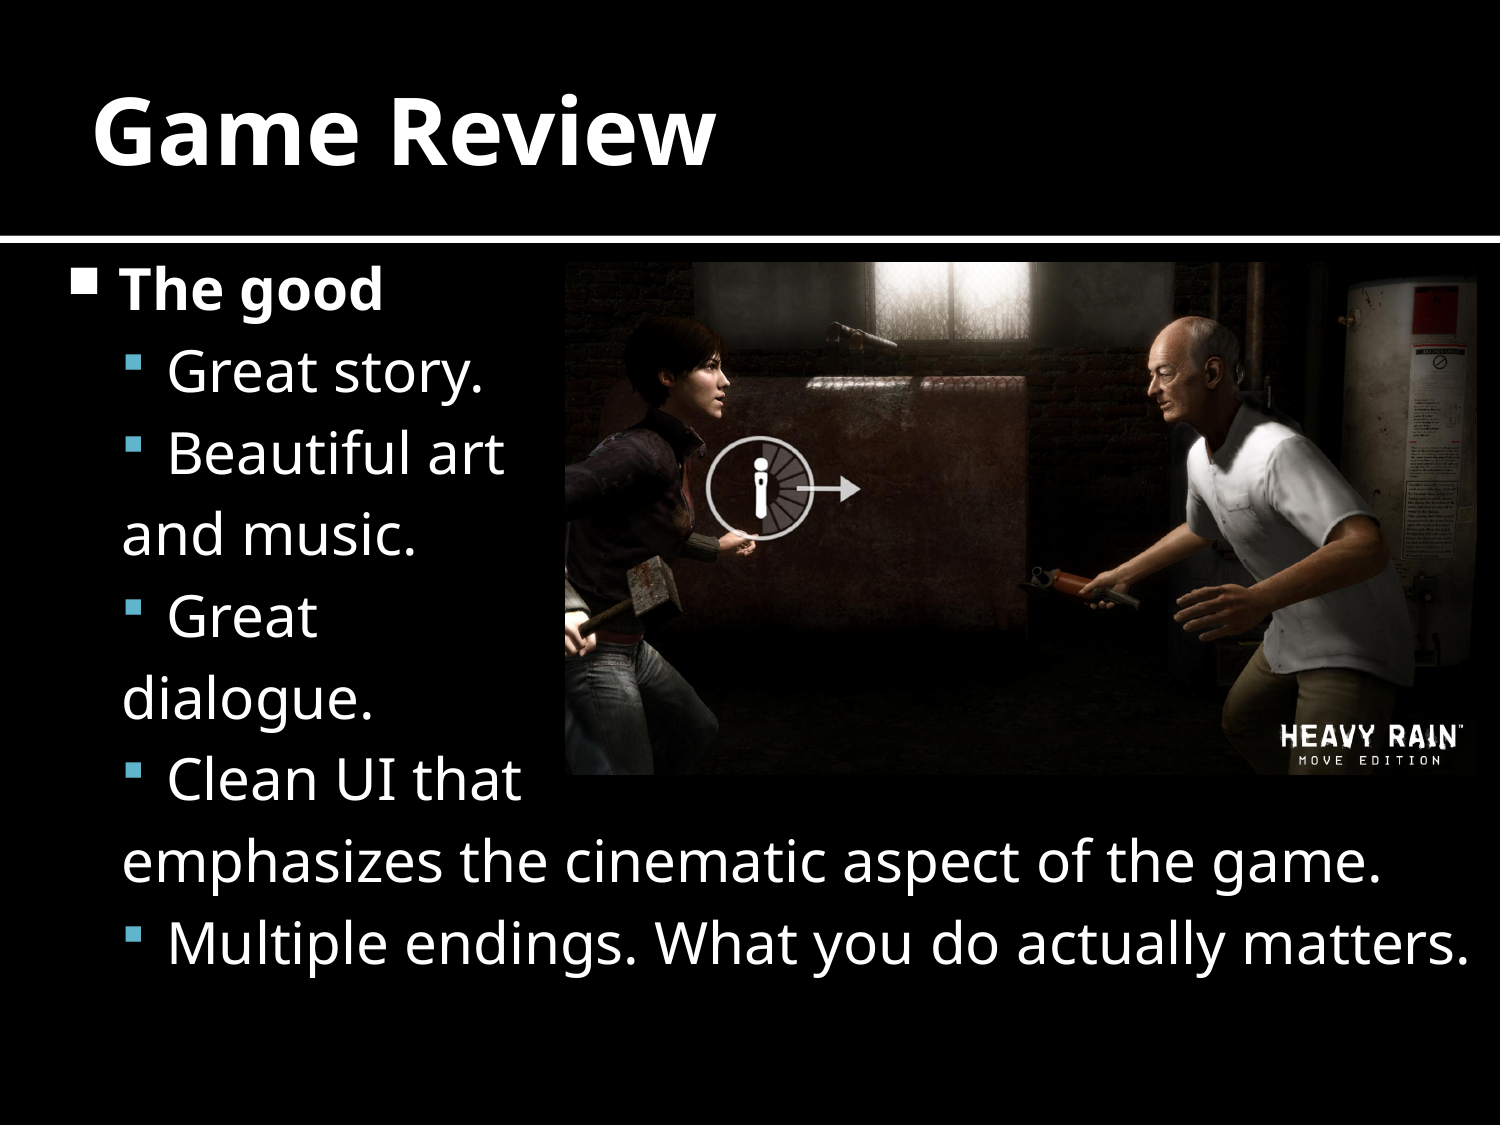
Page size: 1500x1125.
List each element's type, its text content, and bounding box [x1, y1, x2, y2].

list The good Great story. Beautiful art and music. Great dialogue. Clean UI that emphasizes the cinematic aspect of the game. Multiple endings. What you do actually matters. [37, 237, 1500, 997]
picture [565, 262, 1477, 775]
title Game Review [75, 25, 1425, 231]
